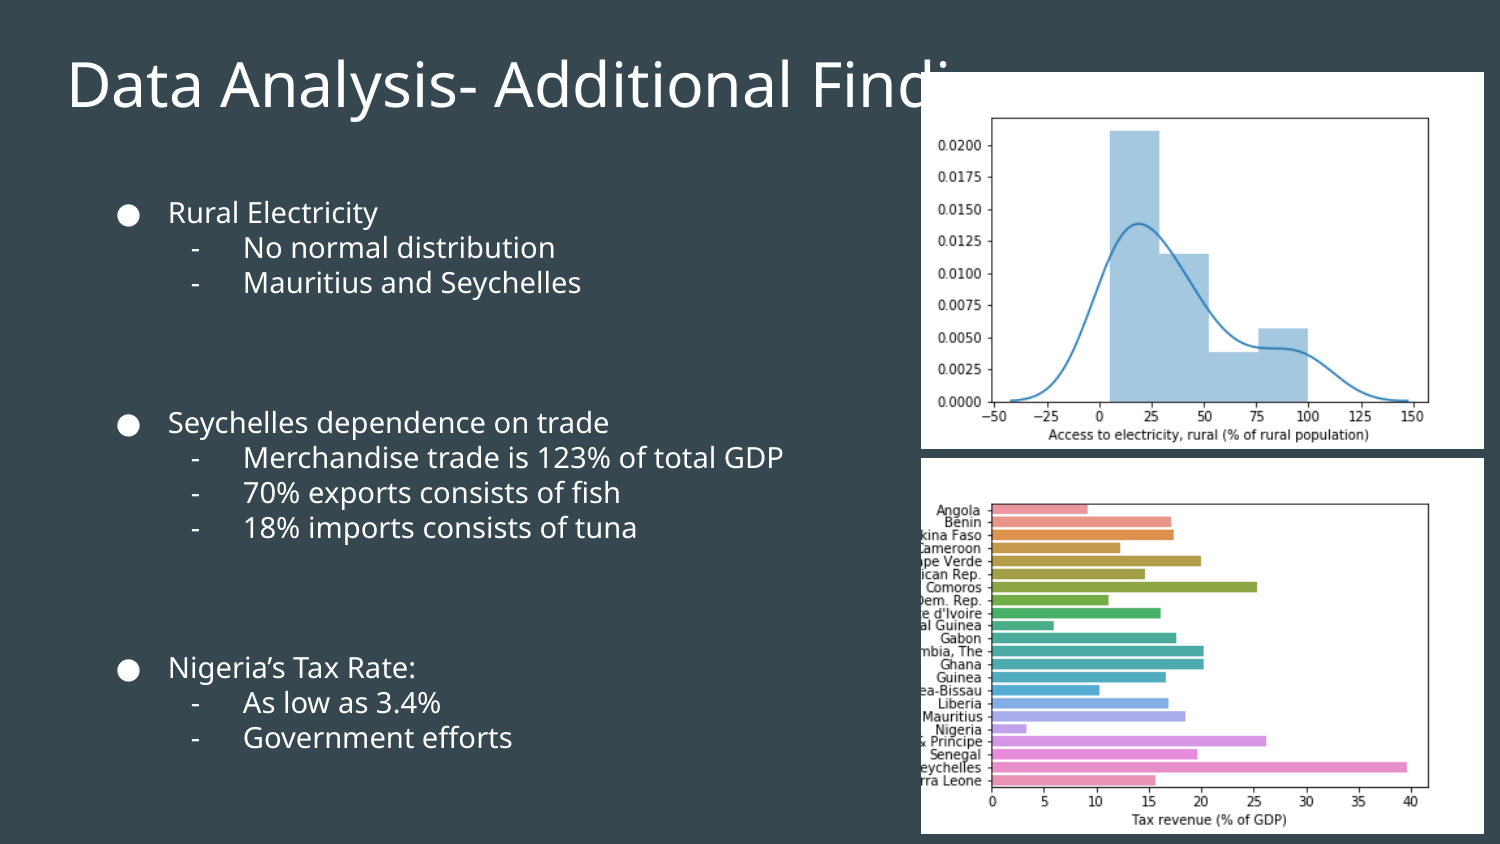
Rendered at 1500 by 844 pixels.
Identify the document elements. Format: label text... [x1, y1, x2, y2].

picture [920, 72, 1485, 449]
title Data Analysis- Additional Findings [51, 30, 1449, 124]
picture [920, 457, 1485, 834]
text_box Rural Electricity No normal distribution Mauritius and Seychelles Seychelles dependence on trade Merchandise trade is 123% of total GDP 70% exports consists of fish 18% imports consists of tuna Nigeria’s Tax Rate: As low as 3.4% Government efforts [78, 179, 871, 811]
